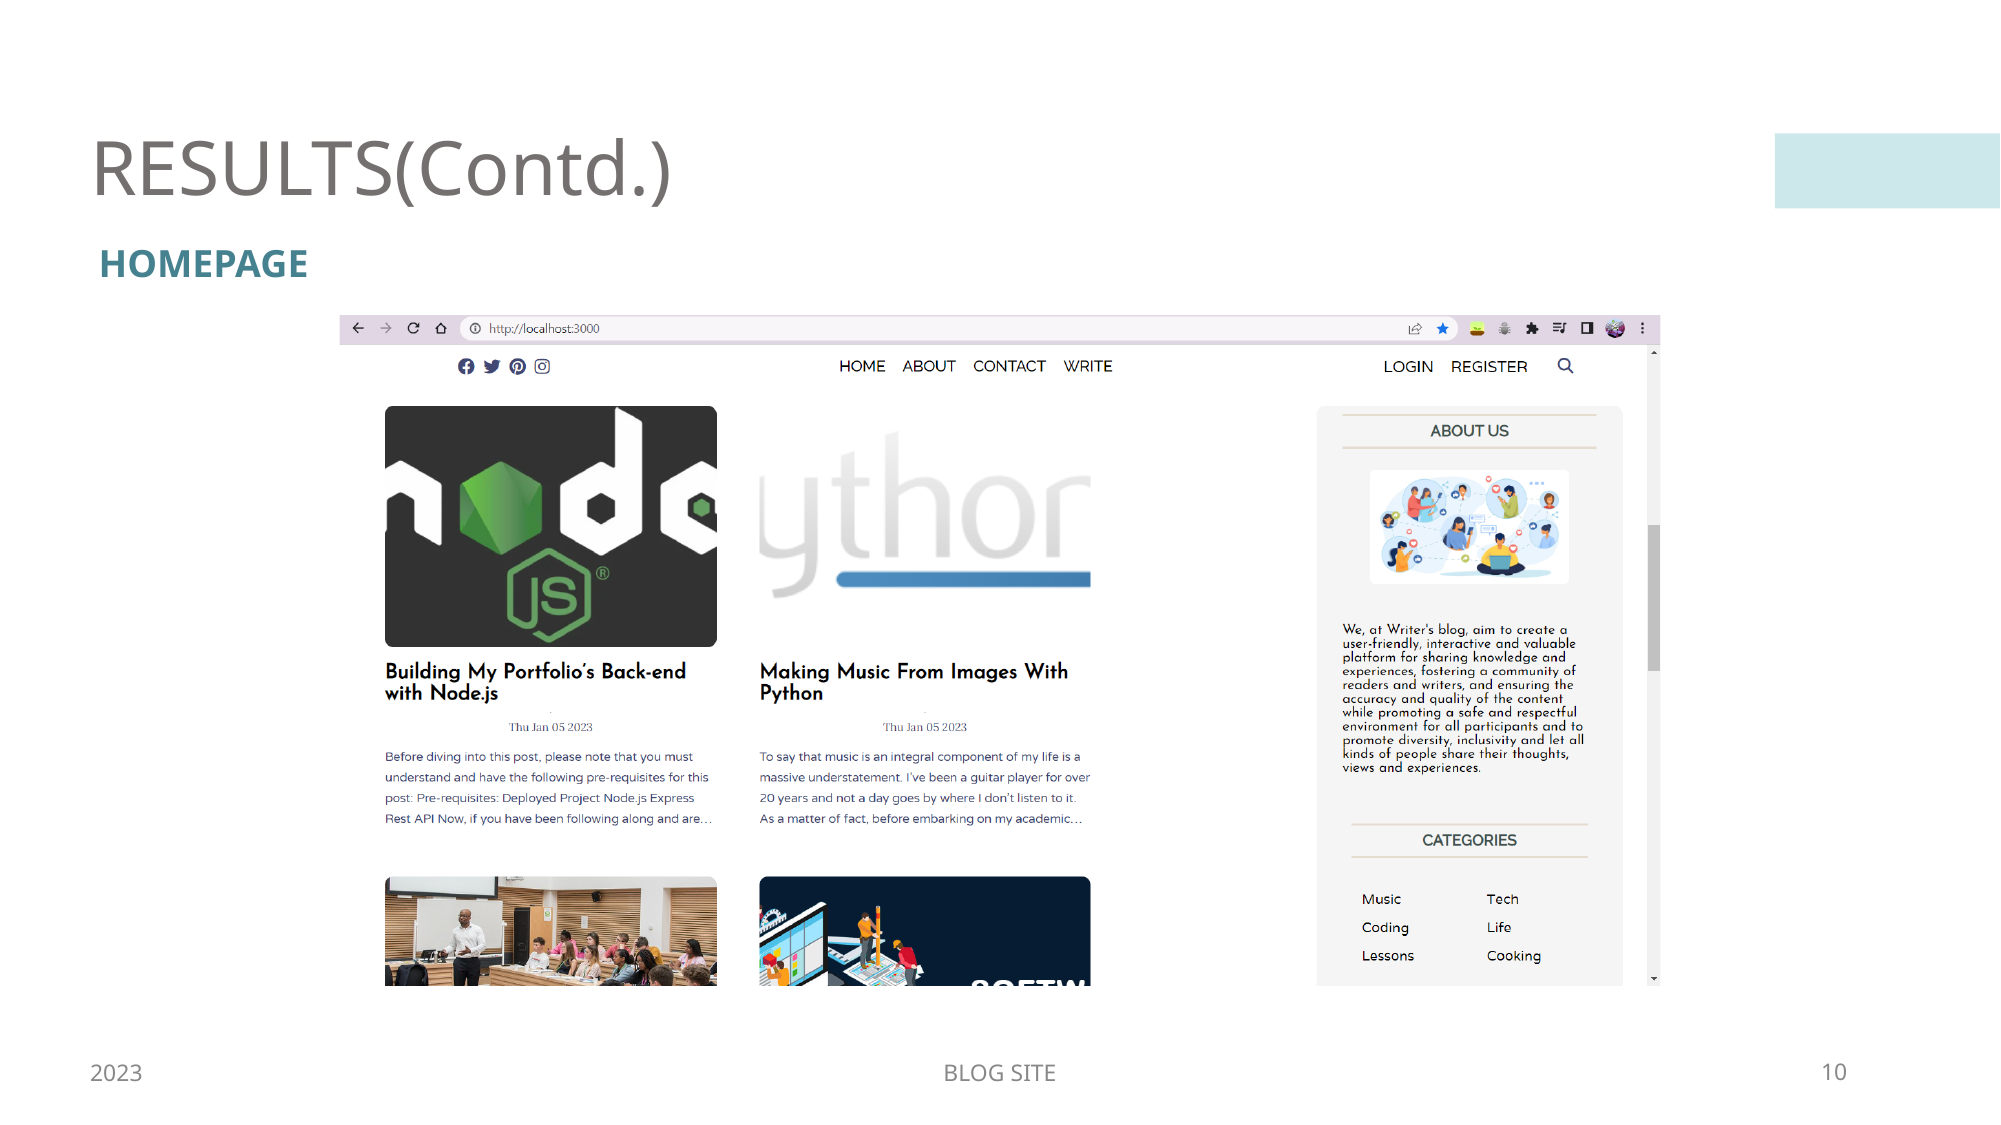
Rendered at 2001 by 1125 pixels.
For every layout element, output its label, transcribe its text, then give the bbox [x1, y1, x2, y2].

picture [339, 314, 1661, 986]
footer BLOG SITE [662, 1042, 1338, 1103]
slide_number ‹#› [1412, 1042, 1863, 1103]
text_box HOMEPAGE [83, 232, 695, 293]
title RESULTS(Contd.) [75, 62, 1925, 280]
slide_number 2023 [75, 1042, 525, 1103]
